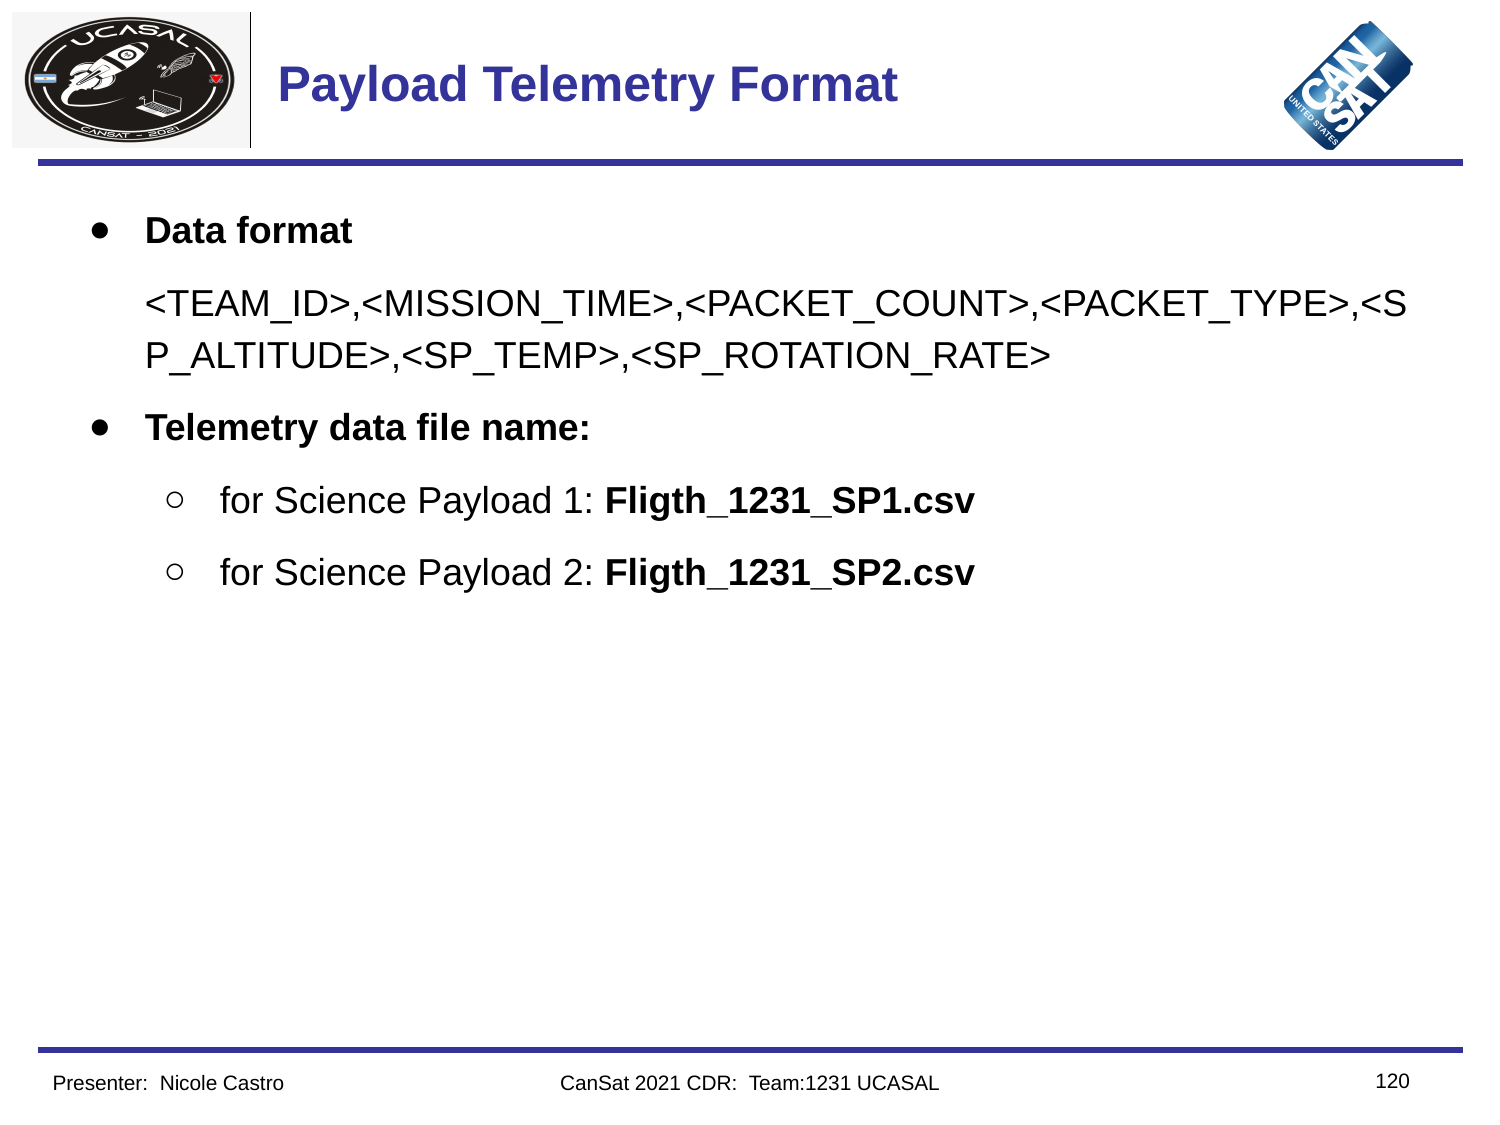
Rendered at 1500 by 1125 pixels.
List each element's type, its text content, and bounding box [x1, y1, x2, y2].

picture [12, 12, 250, 148]
title Payload Telemetry Format [262, 12, 1238, 150]
text_box Data format <TEAM_ID>,<MISSION_TIME>,<PACKET_COUNT>,<PACKET_TYPE>,<SP_ALTITUDE>,<SP_TEMP>,<SP_ROTATION_RATE> Telemetry data file name: for Science Payload 1: Fligth_1231_SP1.csv for Science Payload 2: Fligth_1231_SP2.csv [54, 184, 1445, 607]
footer CanSat 2021 CDR: Team:1231 UCASAL [450, 1062, 1050, 1103]
text_box Presenter: Nicole Castro [37, 1062, 413, 1103]
slide_number ‹#› [1312, 1059, 1425, 1100]
picture [1284, 21, 1413, 150]
